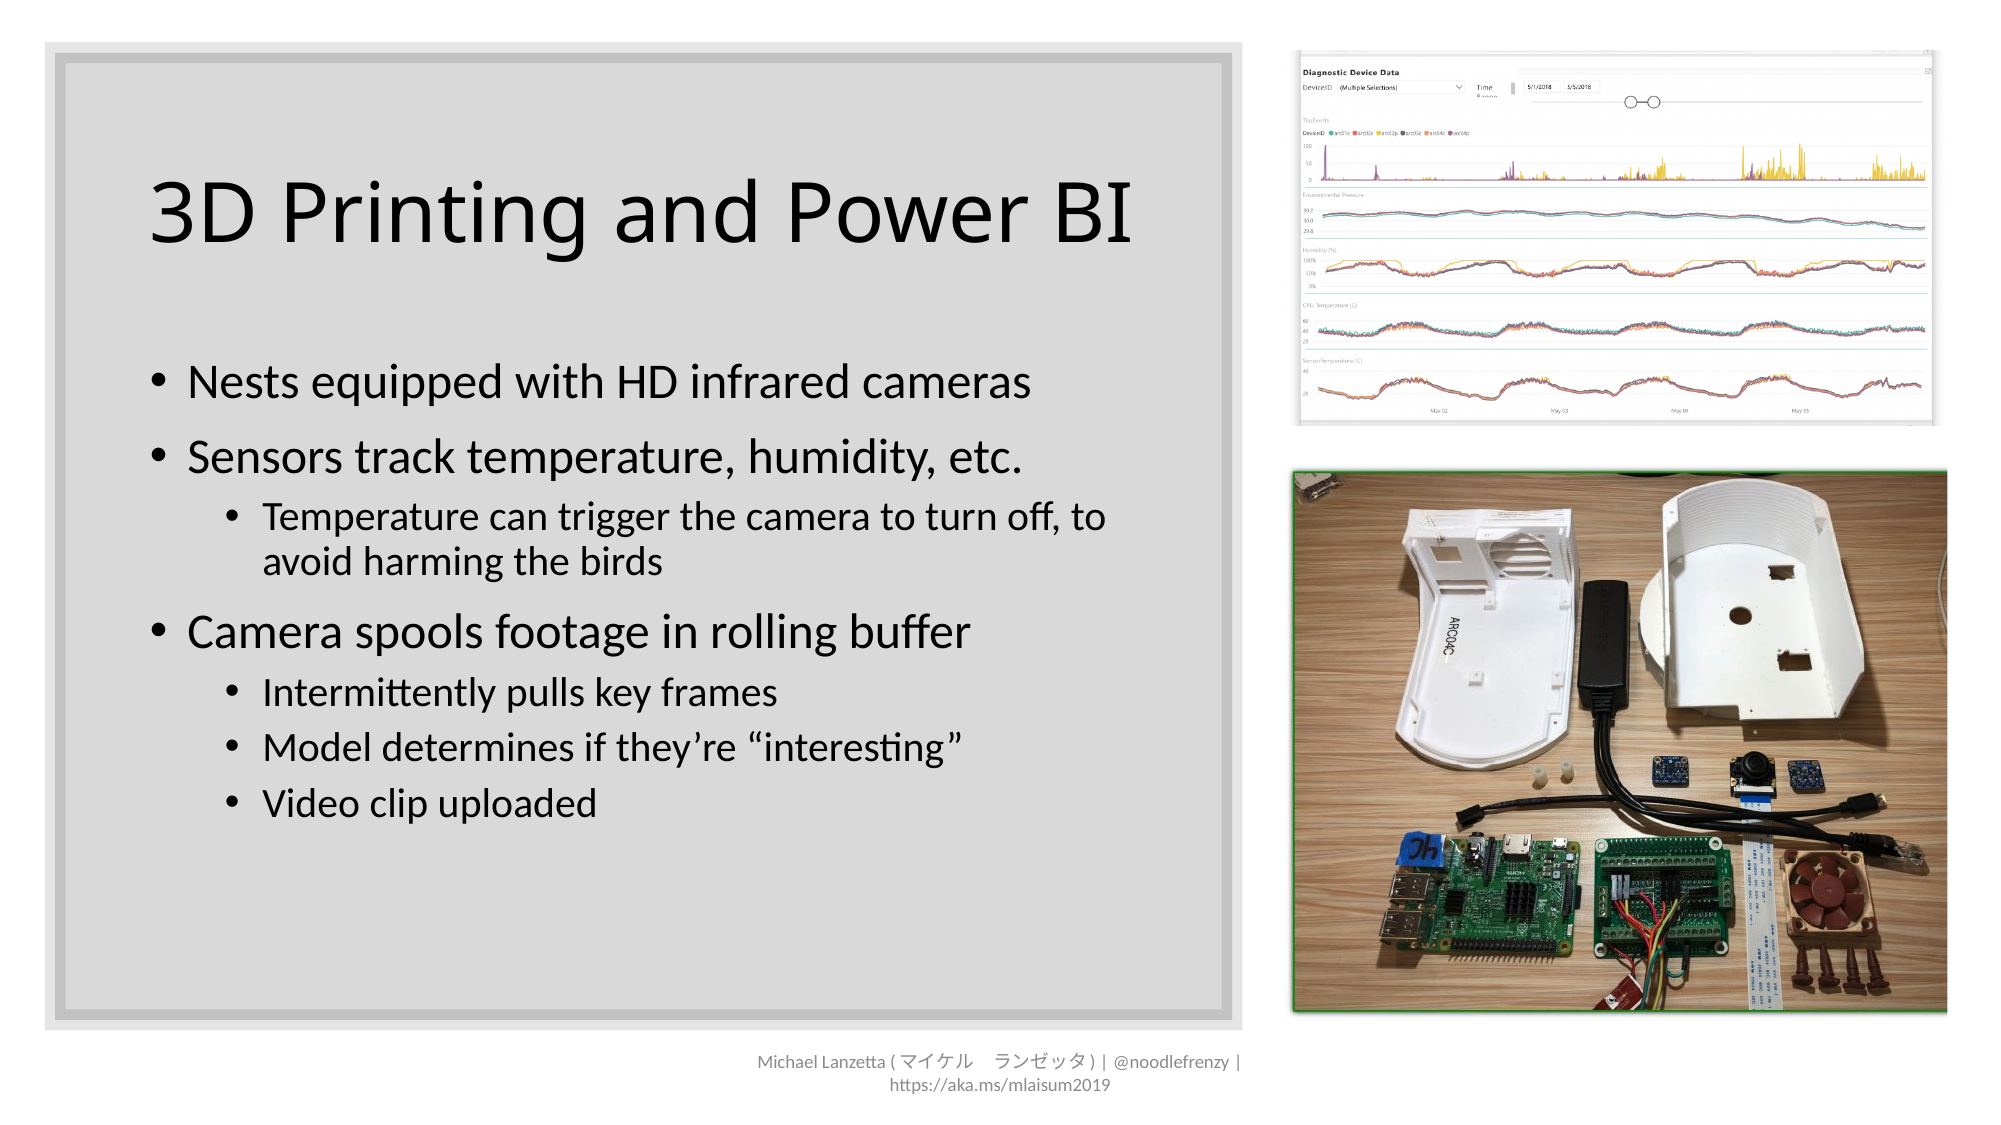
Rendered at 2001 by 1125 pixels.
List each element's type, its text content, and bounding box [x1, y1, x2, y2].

footer Michael Lanzetta (マイケル ランゼッタ) | @noodlefrenzy | https://aka.ms/mlaisum2019 [662, 1042, 1338, 1103]
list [1284, 50, 1948, 426]
title 3D Printing and Power BI [134, 105, 1153, 326]
text_box [54, 52, 1233, 1021]
list Nests equipped with HD infrared cameras Sensors track temperature, humidity, etc. Temperature can trigger the camera to turn off, to avoid harming the birds Camera spools footage in rolling buffer Intermittently pulls key frames Model determines if they’re “interesting” Video clip uploaded [134, 348, 1153, 943]
picture [1284, 463, 1948, 1020]
